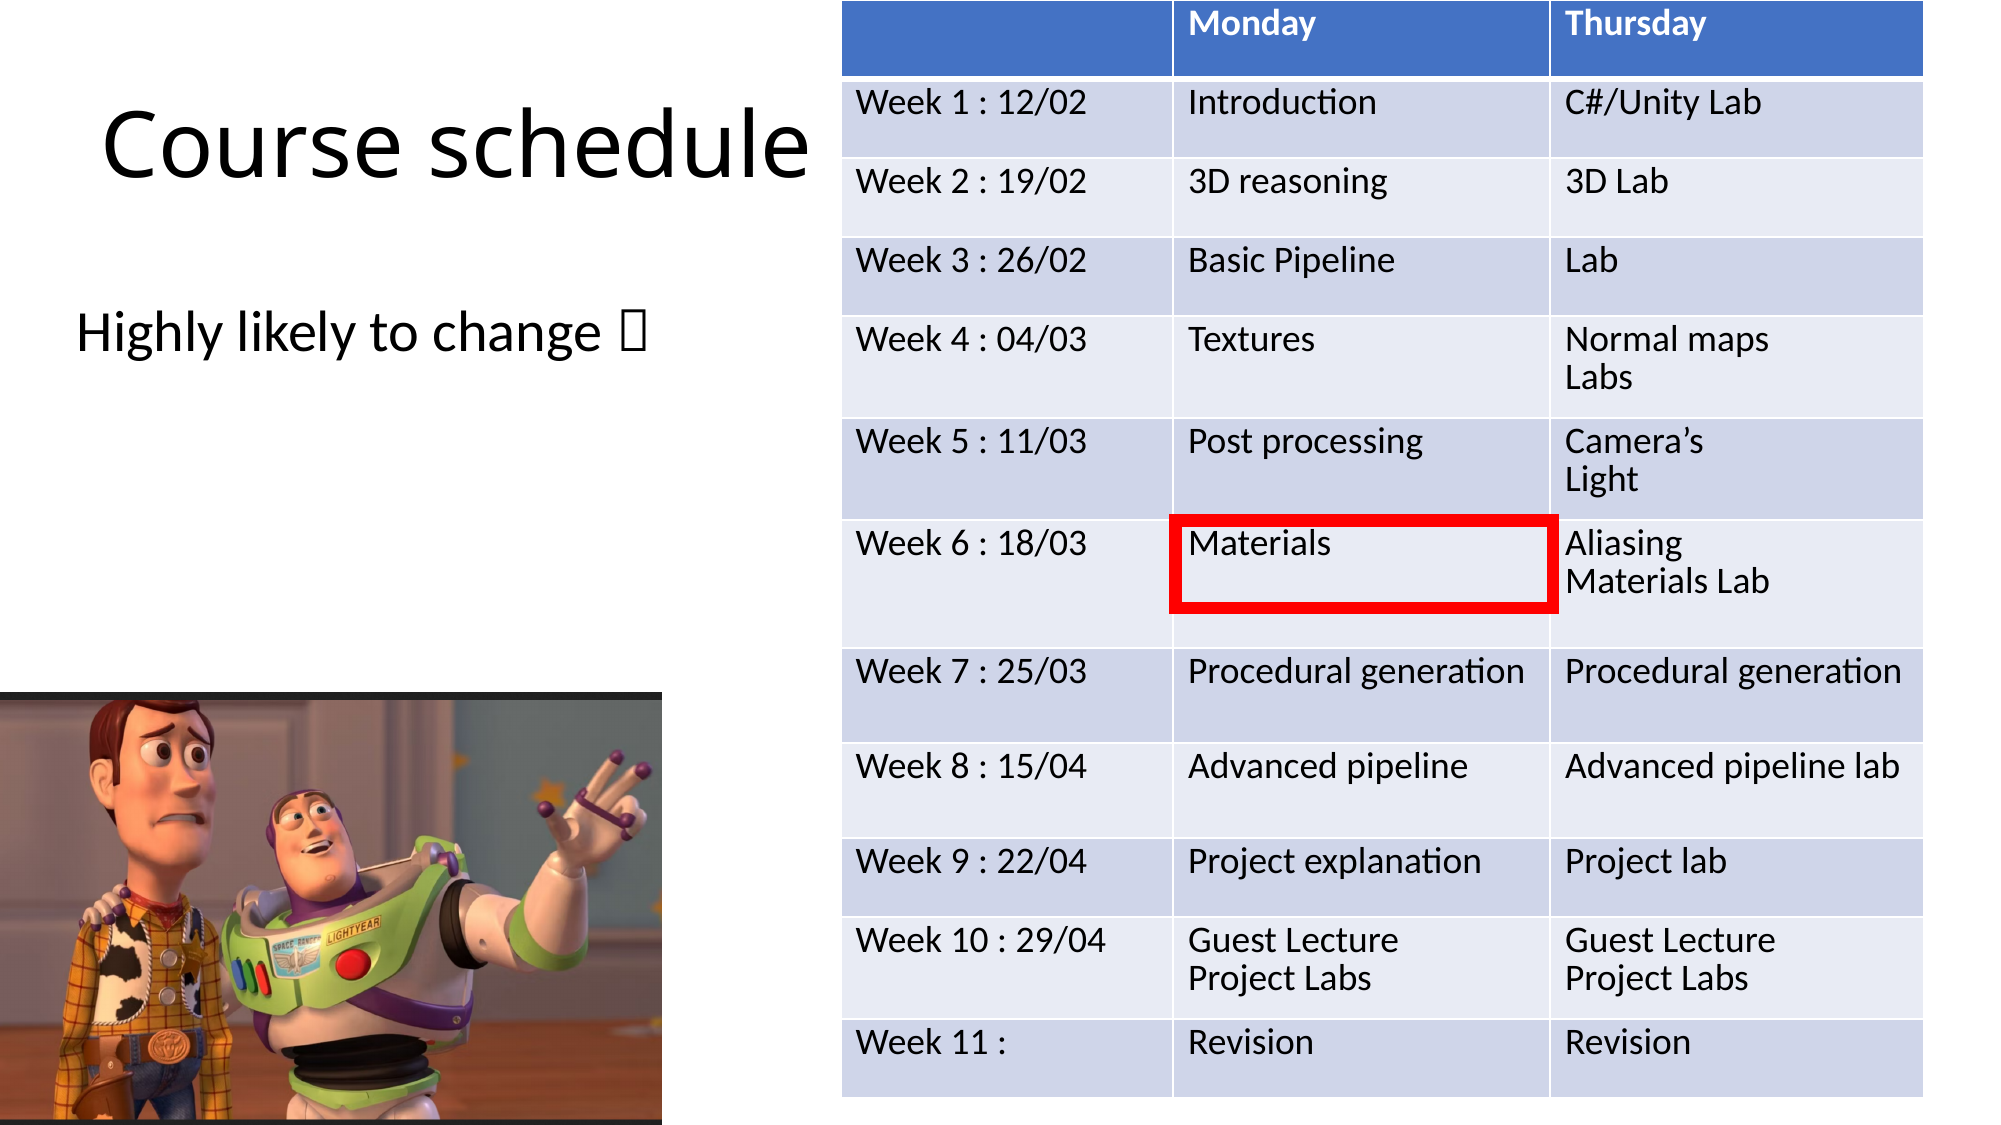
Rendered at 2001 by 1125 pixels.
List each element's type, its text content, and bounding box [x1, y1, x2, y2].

table_cell Advanced pipeline [1174, 744, 1549, 837]
table_cell Aliasing Materials Lab [1551, 521, 1923, 647]
table_cell Revision [1551, 1020, 1923, 1097]
table_cell Week 9 : 22/04 [842, 839, 1172, 916]
table_cell Week 7 : 25/03 [842, 649, 1172, 742]
table_cell Week 11 : [842, 1020, 1172, 1097]
table_cell Week 3 : 26/02 [842, 238, 1172, 315]
table_cell Introduction [1174, 82, 1549, 157]
table_cell Materials [1174, 609, 1549, 647]
table_cell Week 5 : 11/03 [842, 419, 1172, 519]
table_cell Week 4 : 04/03 [842, 317, 1172, 417]
table_cell Normal maps Labs [1551, 317, 1923, 417]
picture [0, 692, 662, 1125]
table_cell Week 1 : 12/02 [842, 82, 1172, 157]
table_header [842, 1, 1172, 76]
table_header Monday [1174, 1, 1549, 76]
table_cell 3D Lab [1551, 159, 1923, 236]
table_cell Post processing [1174, 419, 1549, 519]
text_box Highly likely to change  [62, 285, 833, 371]
text_box [1174, 519, 1554, 609]
table_cell Advanced pipeline lab [1551, 744, 1923, 837]
table_header Thursday [1551, 1, 1923, 76]
table_cell Project lab [1551, 839, 1923, 916]
table_cell Week 6 : 18/03 [842, 521, 1172, 647]
table_cell Week 2 : 19/02 [842, 159, 1172, 236]
table_cell Project explanation [1174, 839, 1549, 916]
table_cell Lab [1551, 238, 1923, 315]
table_cell C#/Unity Lab [1551, 82, 1923, 157]
table_cell Revision [1174, 1020, 1549, 1097]
table_cell 3D reasoning [1174, 159, 1549, 236]
table_cell Week 8 : 15/04 [842, 744, 1172, 837]
table_cell Textures [1174, 317, 1549, 417]
table_cell Procedural generation [1551, 649, 1923, 742]
table_cell Guest Lecture Project Labs [1551, 918, 1923, 1018]
title Course schedule [85, 39, 840, 257]
table_cell Camera’s Light [1551, 419, 1923, 519]
table_cell Basic Pipeline [1174, 238, 1549, 315]
table_cell Guest Lecture Project Labs [1174, 918, 1549, 1018]
table_cell Procedural generation [1174, 649, 1549, 742]
table_cell Week 10 : 29/04 [842, 918, 1172, 1018]
